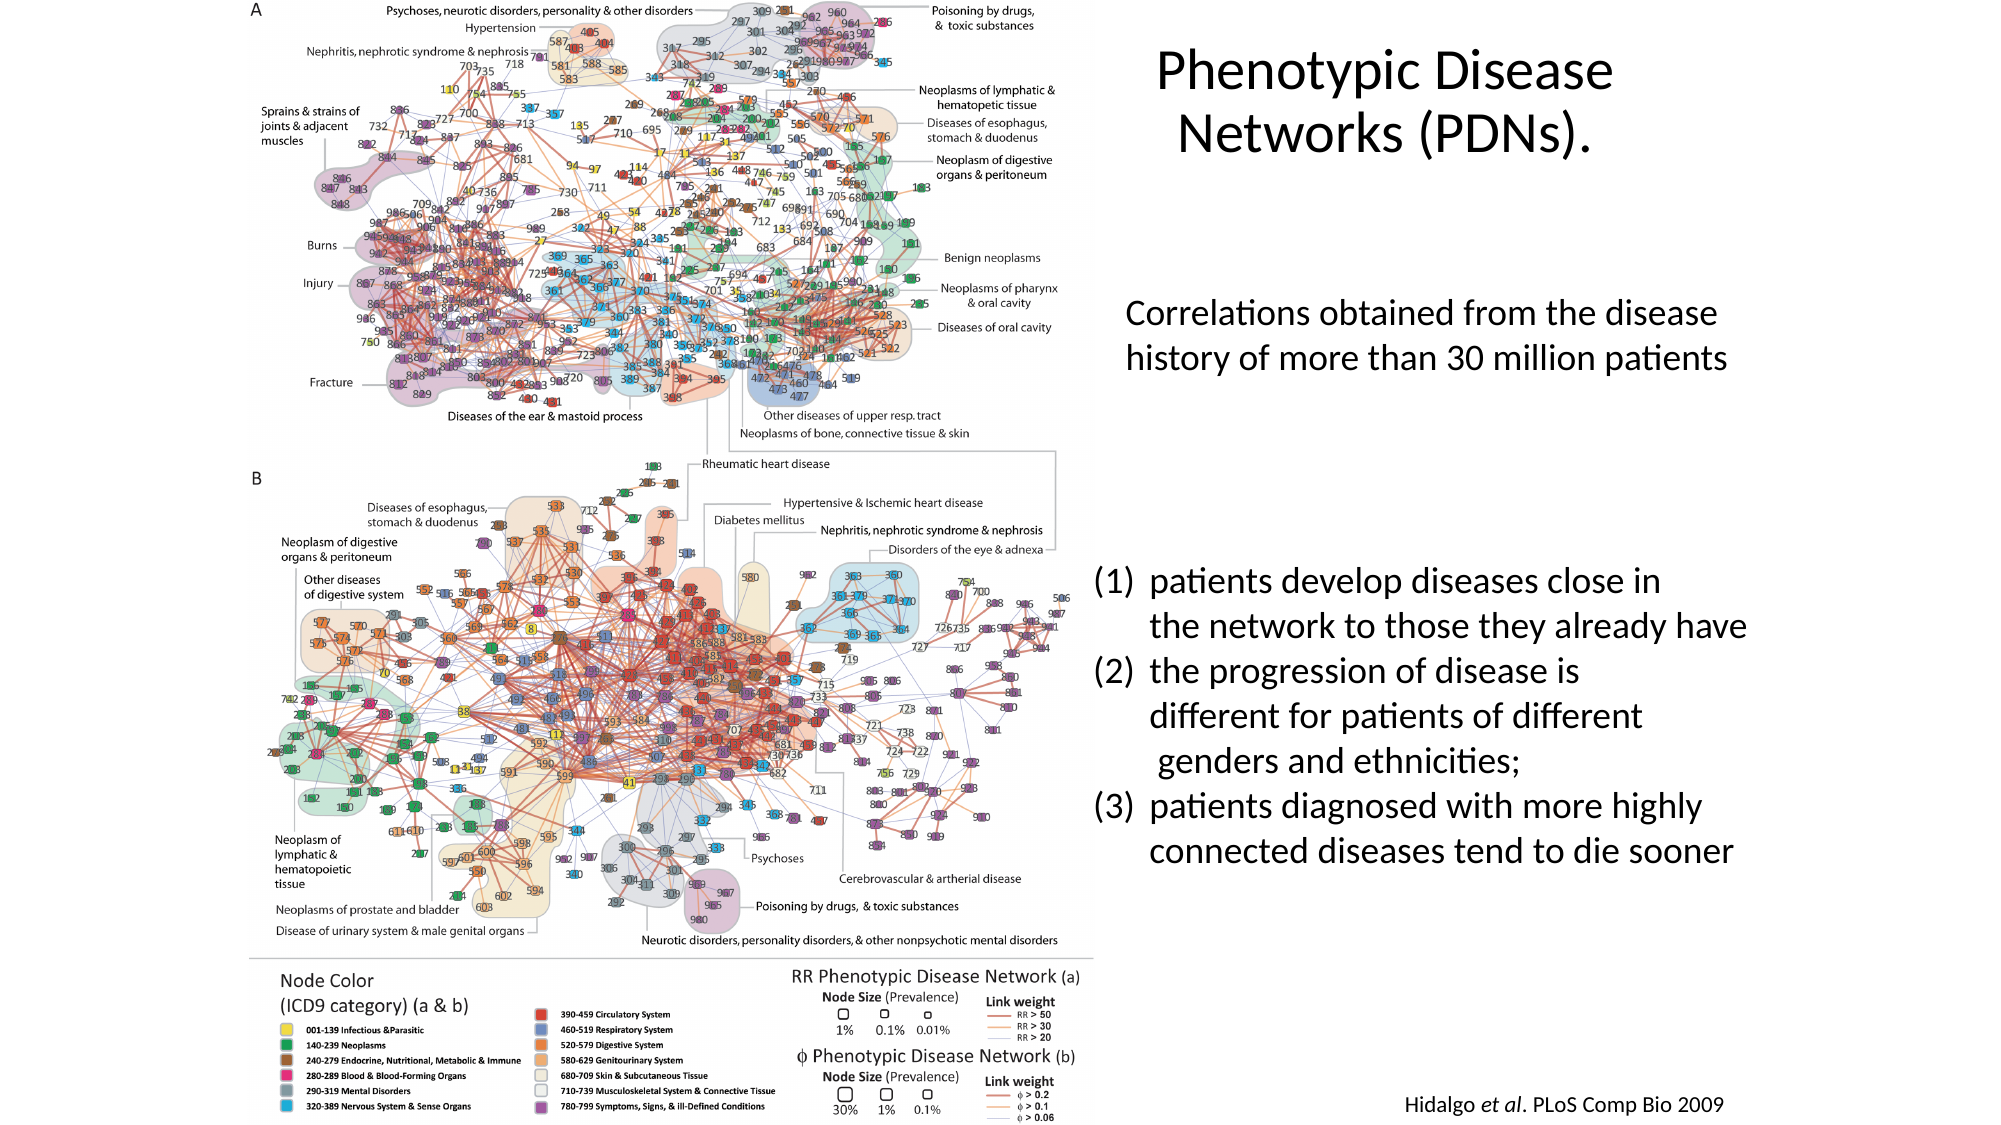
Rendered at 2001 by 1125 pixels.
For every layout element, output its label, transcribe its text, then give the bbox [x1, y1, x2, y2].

text_box Correlations obtained from the disease history of more than 30 million patients [1110, 280, 1744, 386]
list Phenotypic Disease Networks (PDNs). [1095, 31, 1719, 548]
text_box patients develop diseases close in the network to those they already have the progression of disease is different for patients of different genders and ethnicities; patients diagnosed with more highly connected diseases tend to die sooner [1095, 548, 1772, 879]
text_box Hidalgo et al. PLoS Comp Bio 2009 [1391, 1083, 1748, 1125]
picture [247, 0, 1095, 1125]
